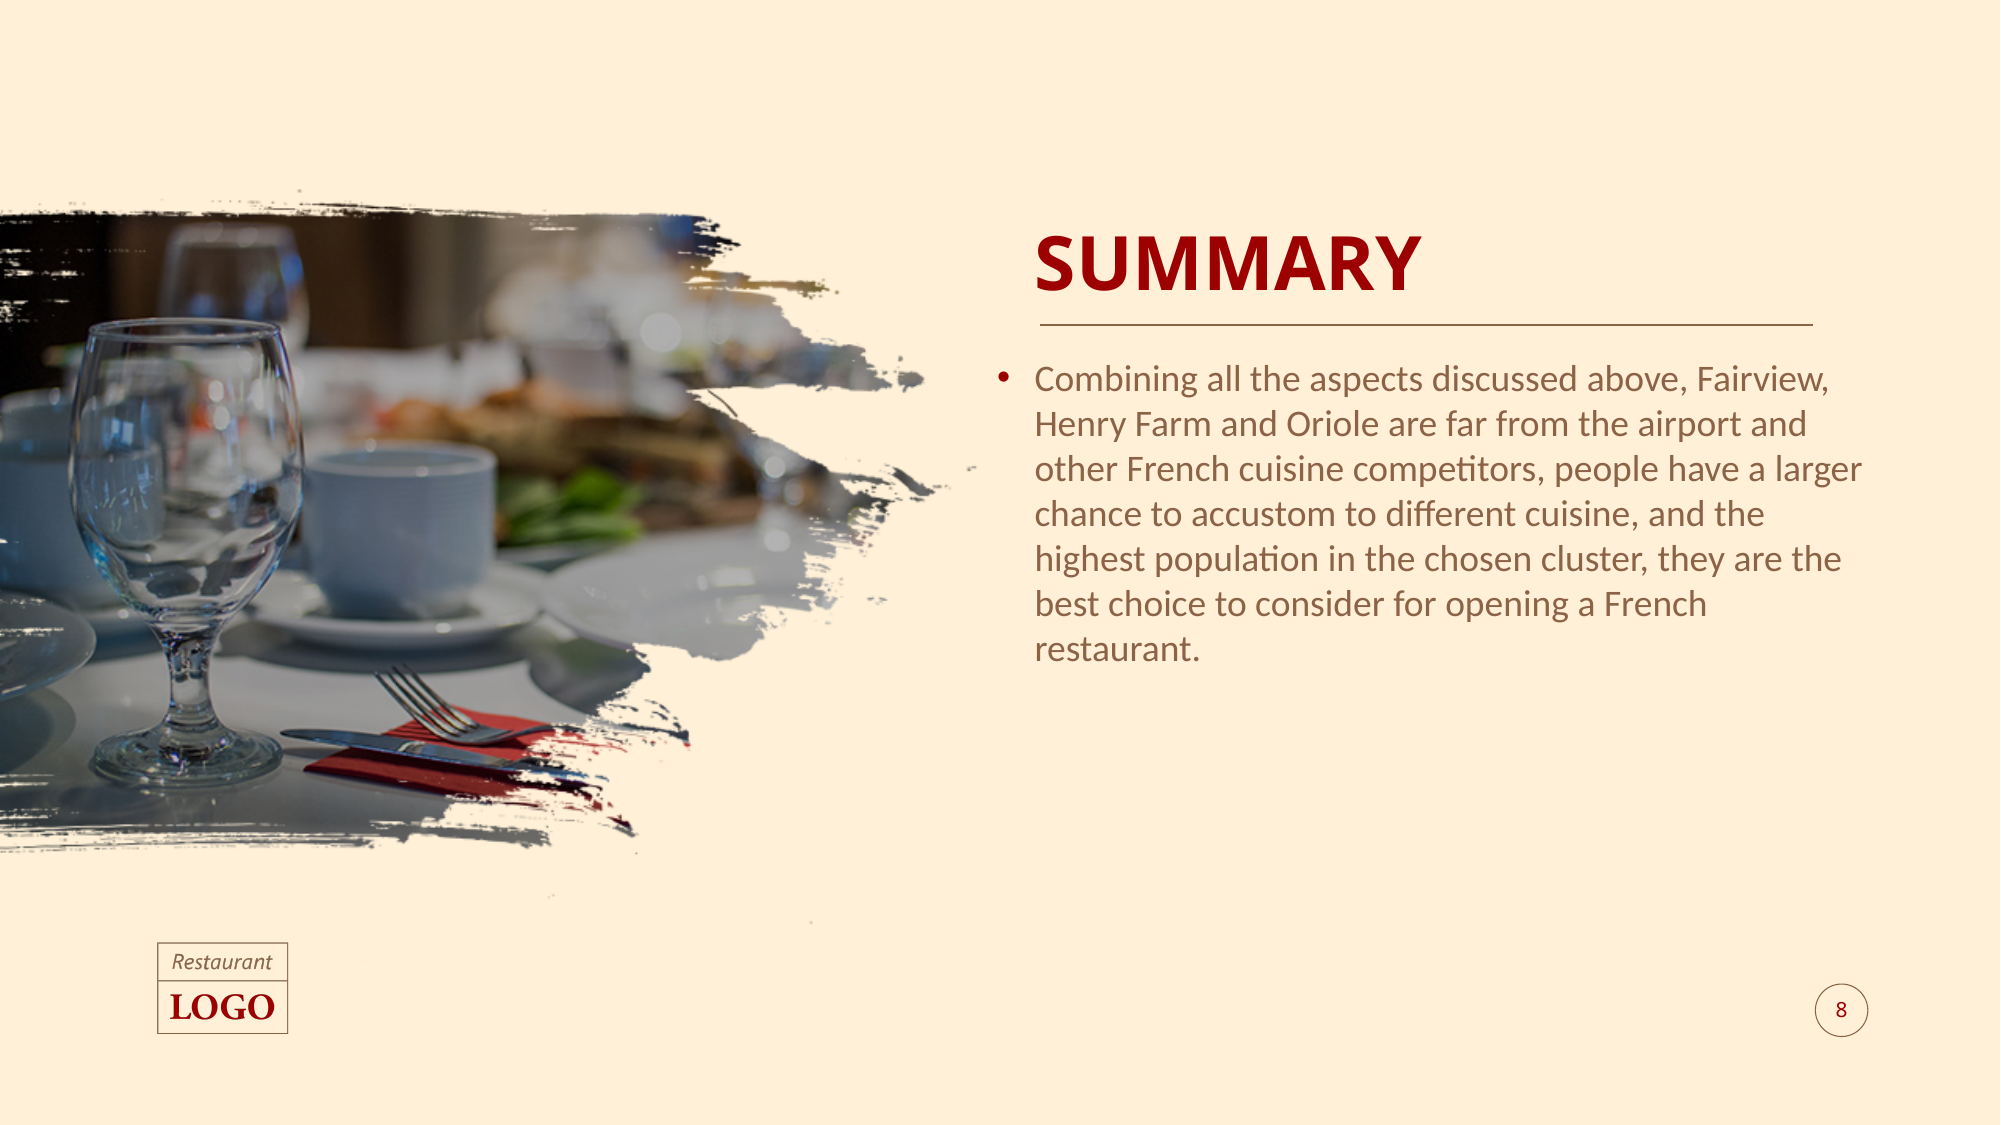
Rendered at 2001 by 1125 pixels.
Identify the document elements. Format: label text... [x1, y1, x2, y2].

title SUMMARY [1019, 169, 1888, 315]
list Combining all the aspects discussed above, Fairview, Henry Farm and Oriole are far from the airport and other French cuisine competitors, people have a larger chance to accustom to different cuisine, and the highest population in the chosen cluster, they are the best choice to consider for opening a French restaurant. [981, 346, 1890, 839]
picture [0, 0, 2000, 1125]
slide_number 8 [1811, 980, 1872, 1041]
